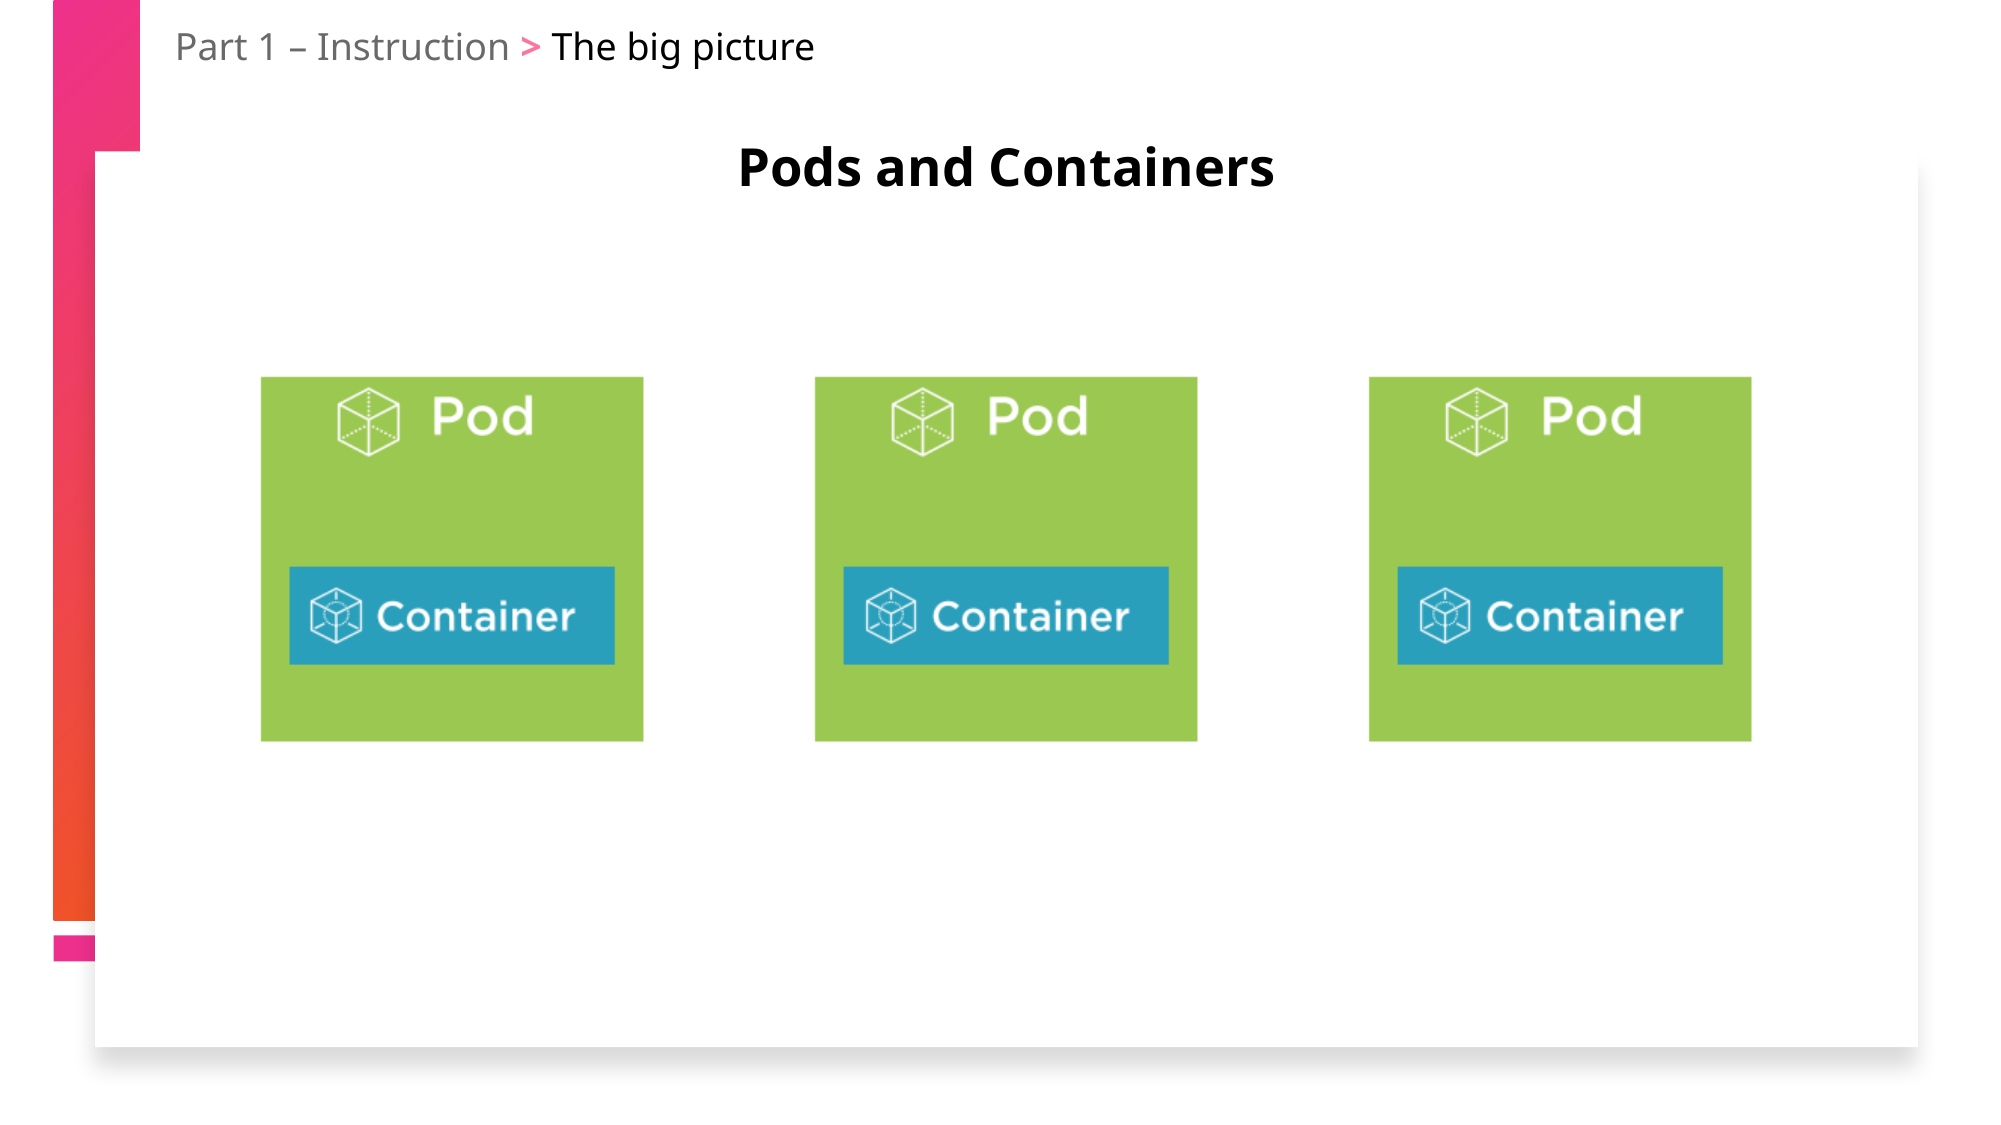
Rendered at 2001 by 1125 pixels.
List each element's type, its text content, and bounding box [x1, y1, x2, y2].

text_box [94, 150, 1919, 1048]
text_box Part 1 – Instruction > The big picture [160, 15, 831, 75]
picture [198, 332, 1815, 793]
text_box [0, 437, 198, 524]
text_box Pods and Containers [198, 133, 1815, 206]
